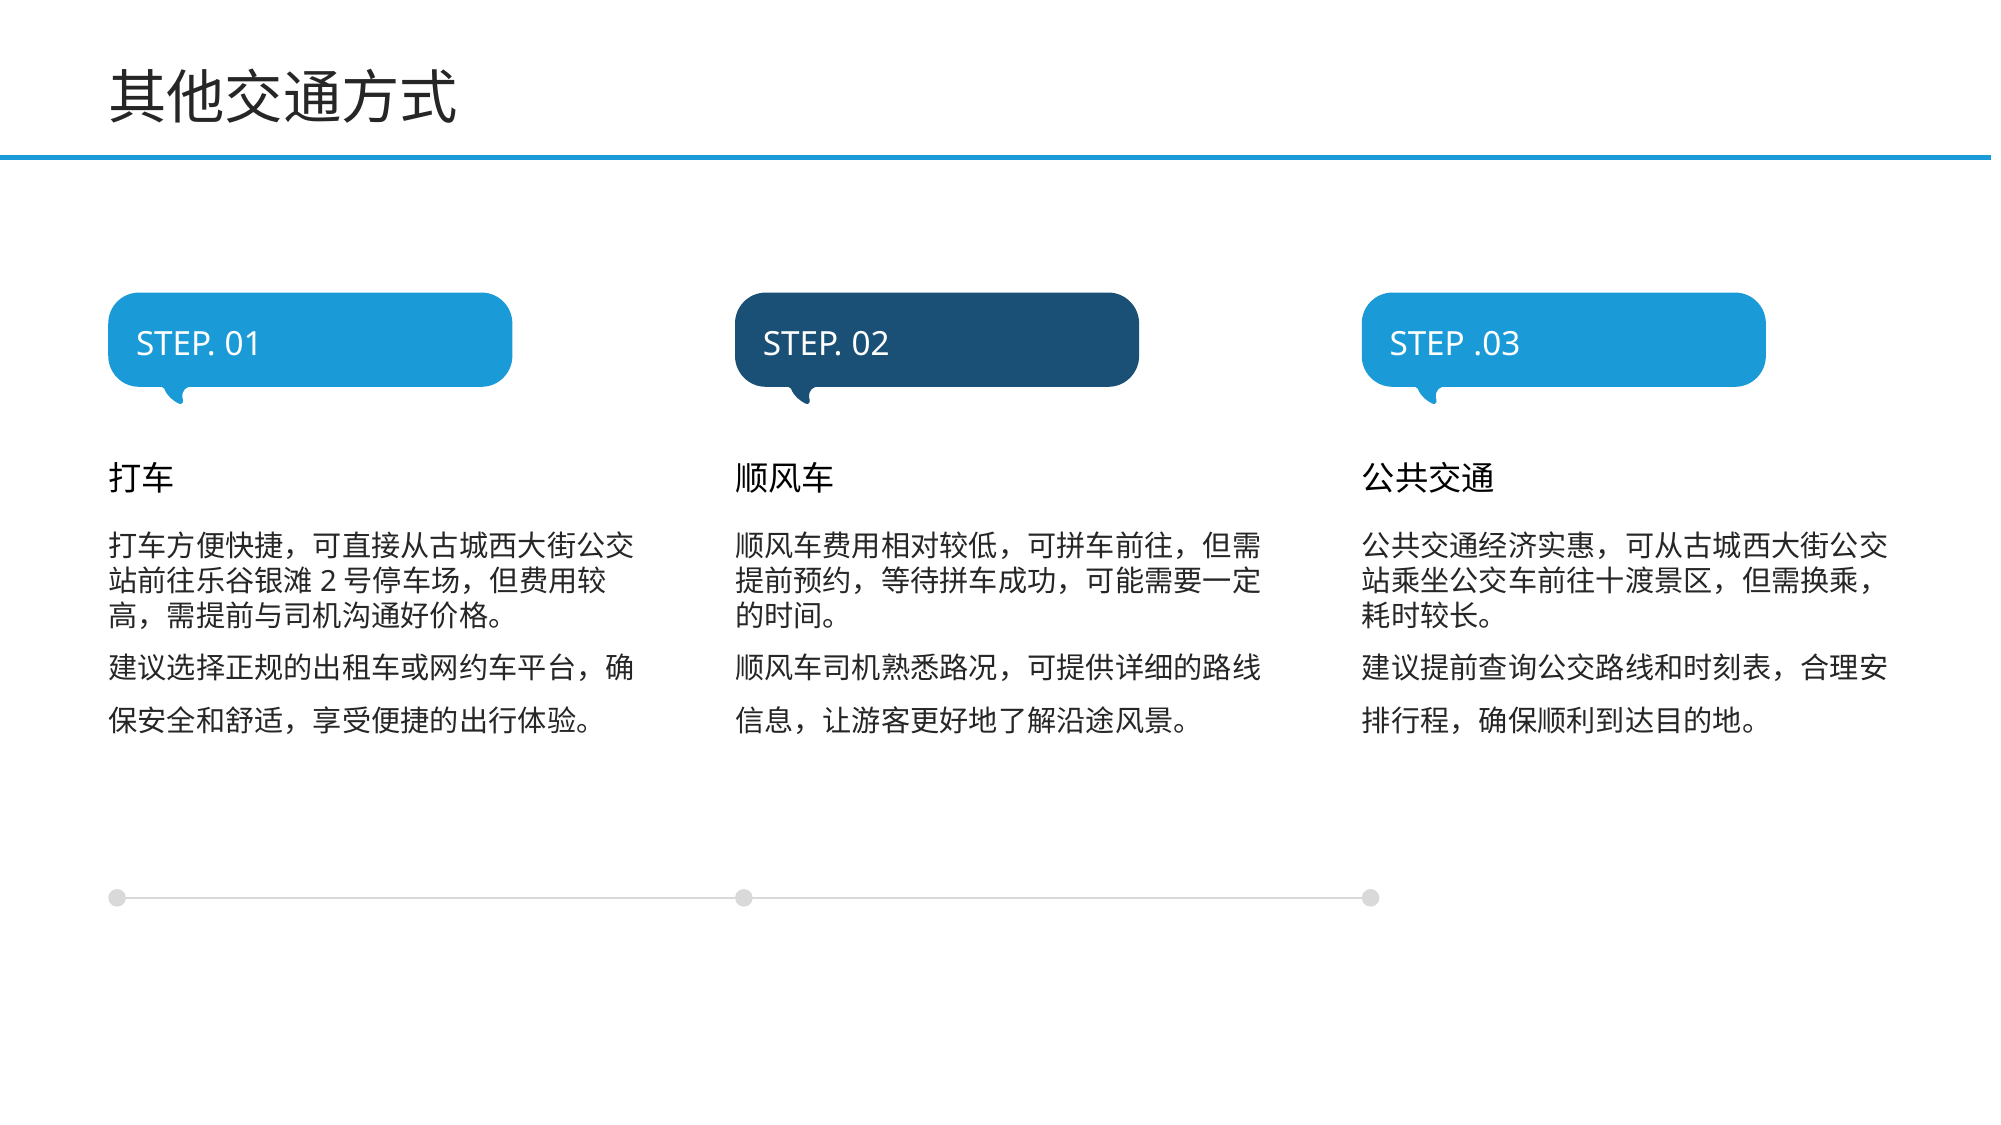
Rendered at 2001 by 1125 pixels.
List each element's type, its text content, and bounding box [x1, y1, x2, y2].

text_box 打车方便快捷，可直接从古城西大街公交站前往乐谷银滩2号停车场，但费用较高，需提前与司机沟通好价格。 建议选择正规的出租车或网约车平台，确保安全和舒适，享受便捷的出行体验。 [108, 527, 637, 853]
text_box [735, 888, 753, 897]
text_box 其他交通方式 [108, 53, 1859, 130]
text_box 公共交通经济实惠，可从古城西大街公交站乘坐公交车前往十渡景区，但需换乘，耗时较长。 建议提前查询公交路线和时刻表，合理安排行程，确保顺利到达目的地。 [1361, 527, 1890, 853]
text_box [1361, 292, 1766, 404]
text_box [1361, 888, 1380, 907]
text_box [735, 292, 1140, 404]
text_box 公共交通 [1361, 415, 1890, 527]
text_box STEP .03 [1389, 312, 1738, 368]
text_box 打车 [108, 415, 637, 527]
text_box [735, 898, 753, 907]
text_box 顺风车 [735, 415, 1263, 527]
text_box STEP. 02 [762, 312, 1112, 368]
text_box STEP. 01 [136, 312, 485, 368]
text_box [108, 888, 126, 907]
text_box 顺风车费用相对较低，可拼车前往，但需提前预约，等待拼车成功，可能需要一定的时间。 顺风车司机熟悉路况，可提供详细的路线信息，让游客更好地了解沿途风景。 [735, 527, 1263, 853]
text_box [108, 292, 513, 404]
